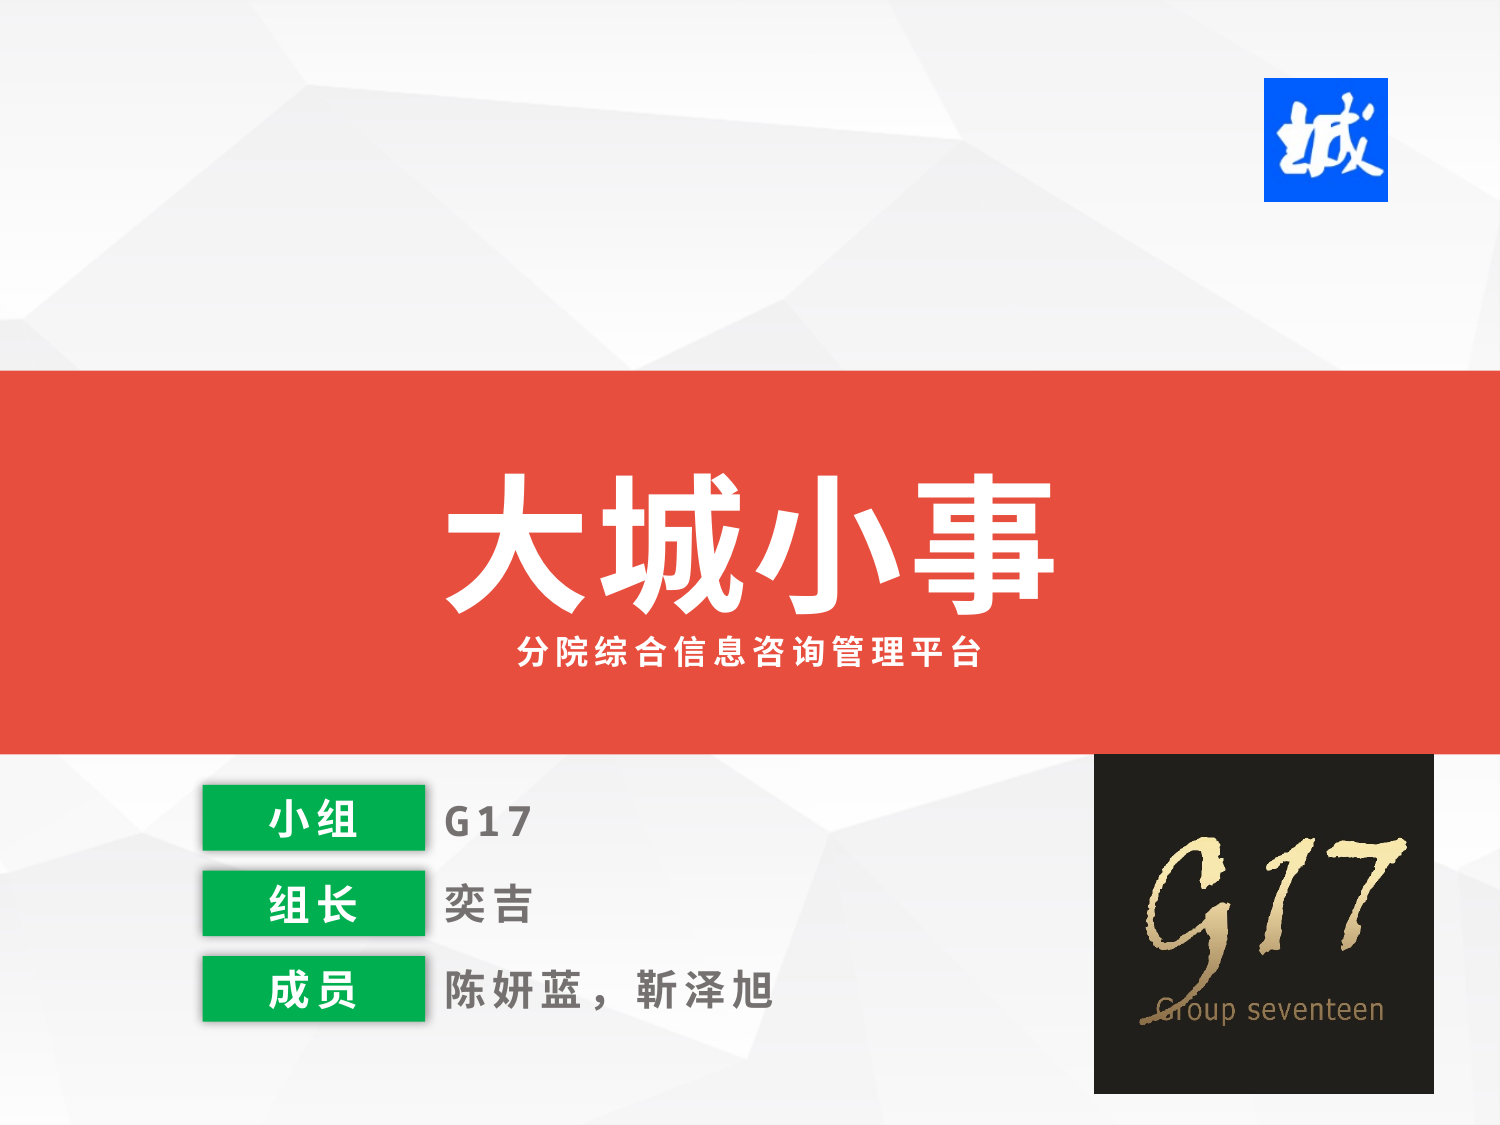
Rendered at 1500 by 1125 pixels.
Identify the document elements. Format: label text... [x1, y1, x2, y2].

text_box 成员 [202, 955, 426, 1023]
text_box 组长 [202, 869, 426, 937]
text_box [0, 369, 1500, 755]
text_box 奕吉 [429, 870, 965, 936]
picture [0, 754, 1500, 1125]
picture [0, 0, 1500, 369]
text_box 陈妍蓝，靳泽旭 [429, 956, 965, 1021]
text_box G17 [429, 787, 695, 853]
text_box 小组 [202, 784, 426, 852]
text_box 大城小事 分院综合信息咨询管理平台 [174, 443, 1326, 679]
